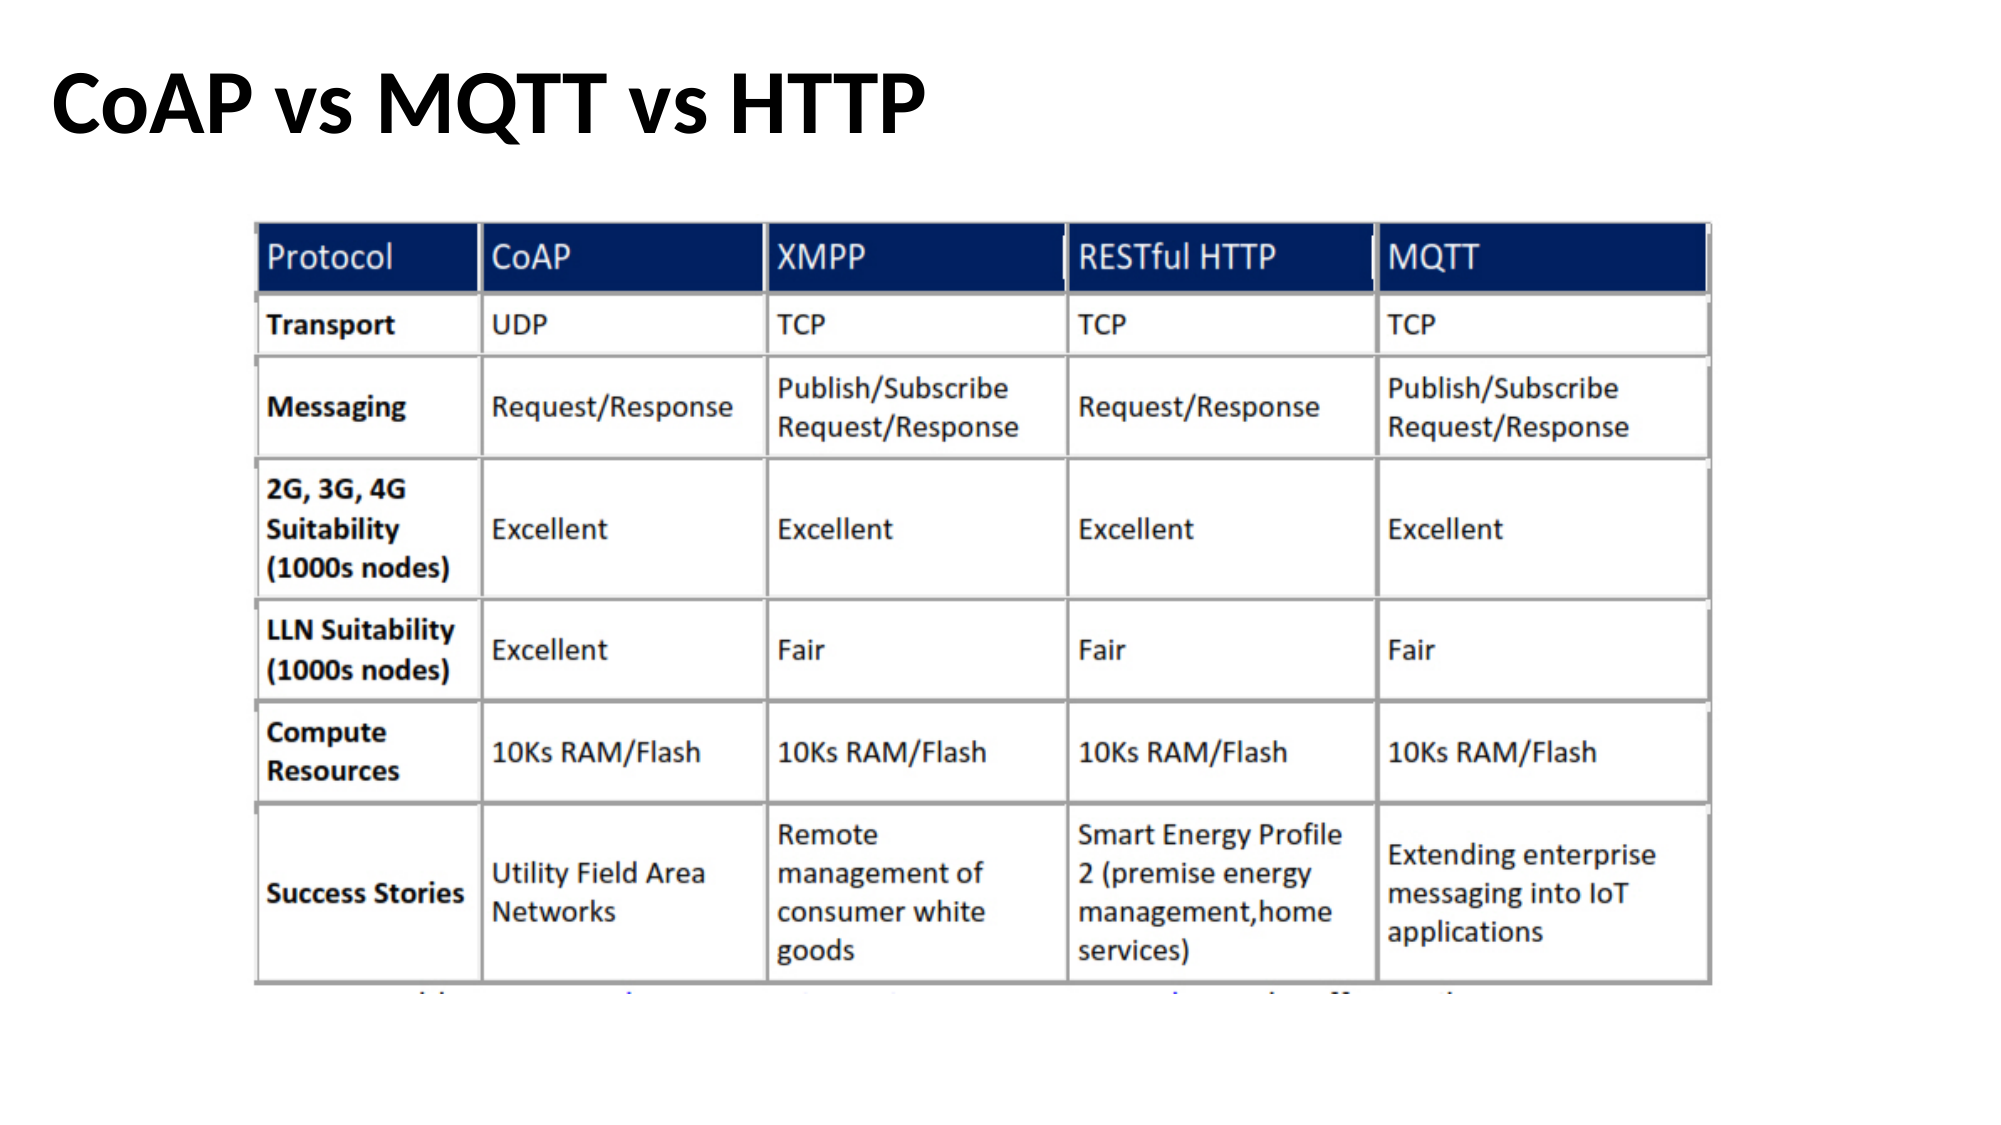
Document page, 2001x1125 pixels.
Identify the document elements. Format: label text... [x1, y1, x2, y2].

picture [246, 214, 1721, 994]
title CoAP vs MQTT vs HTTP [37, 32, 1969, 176]
